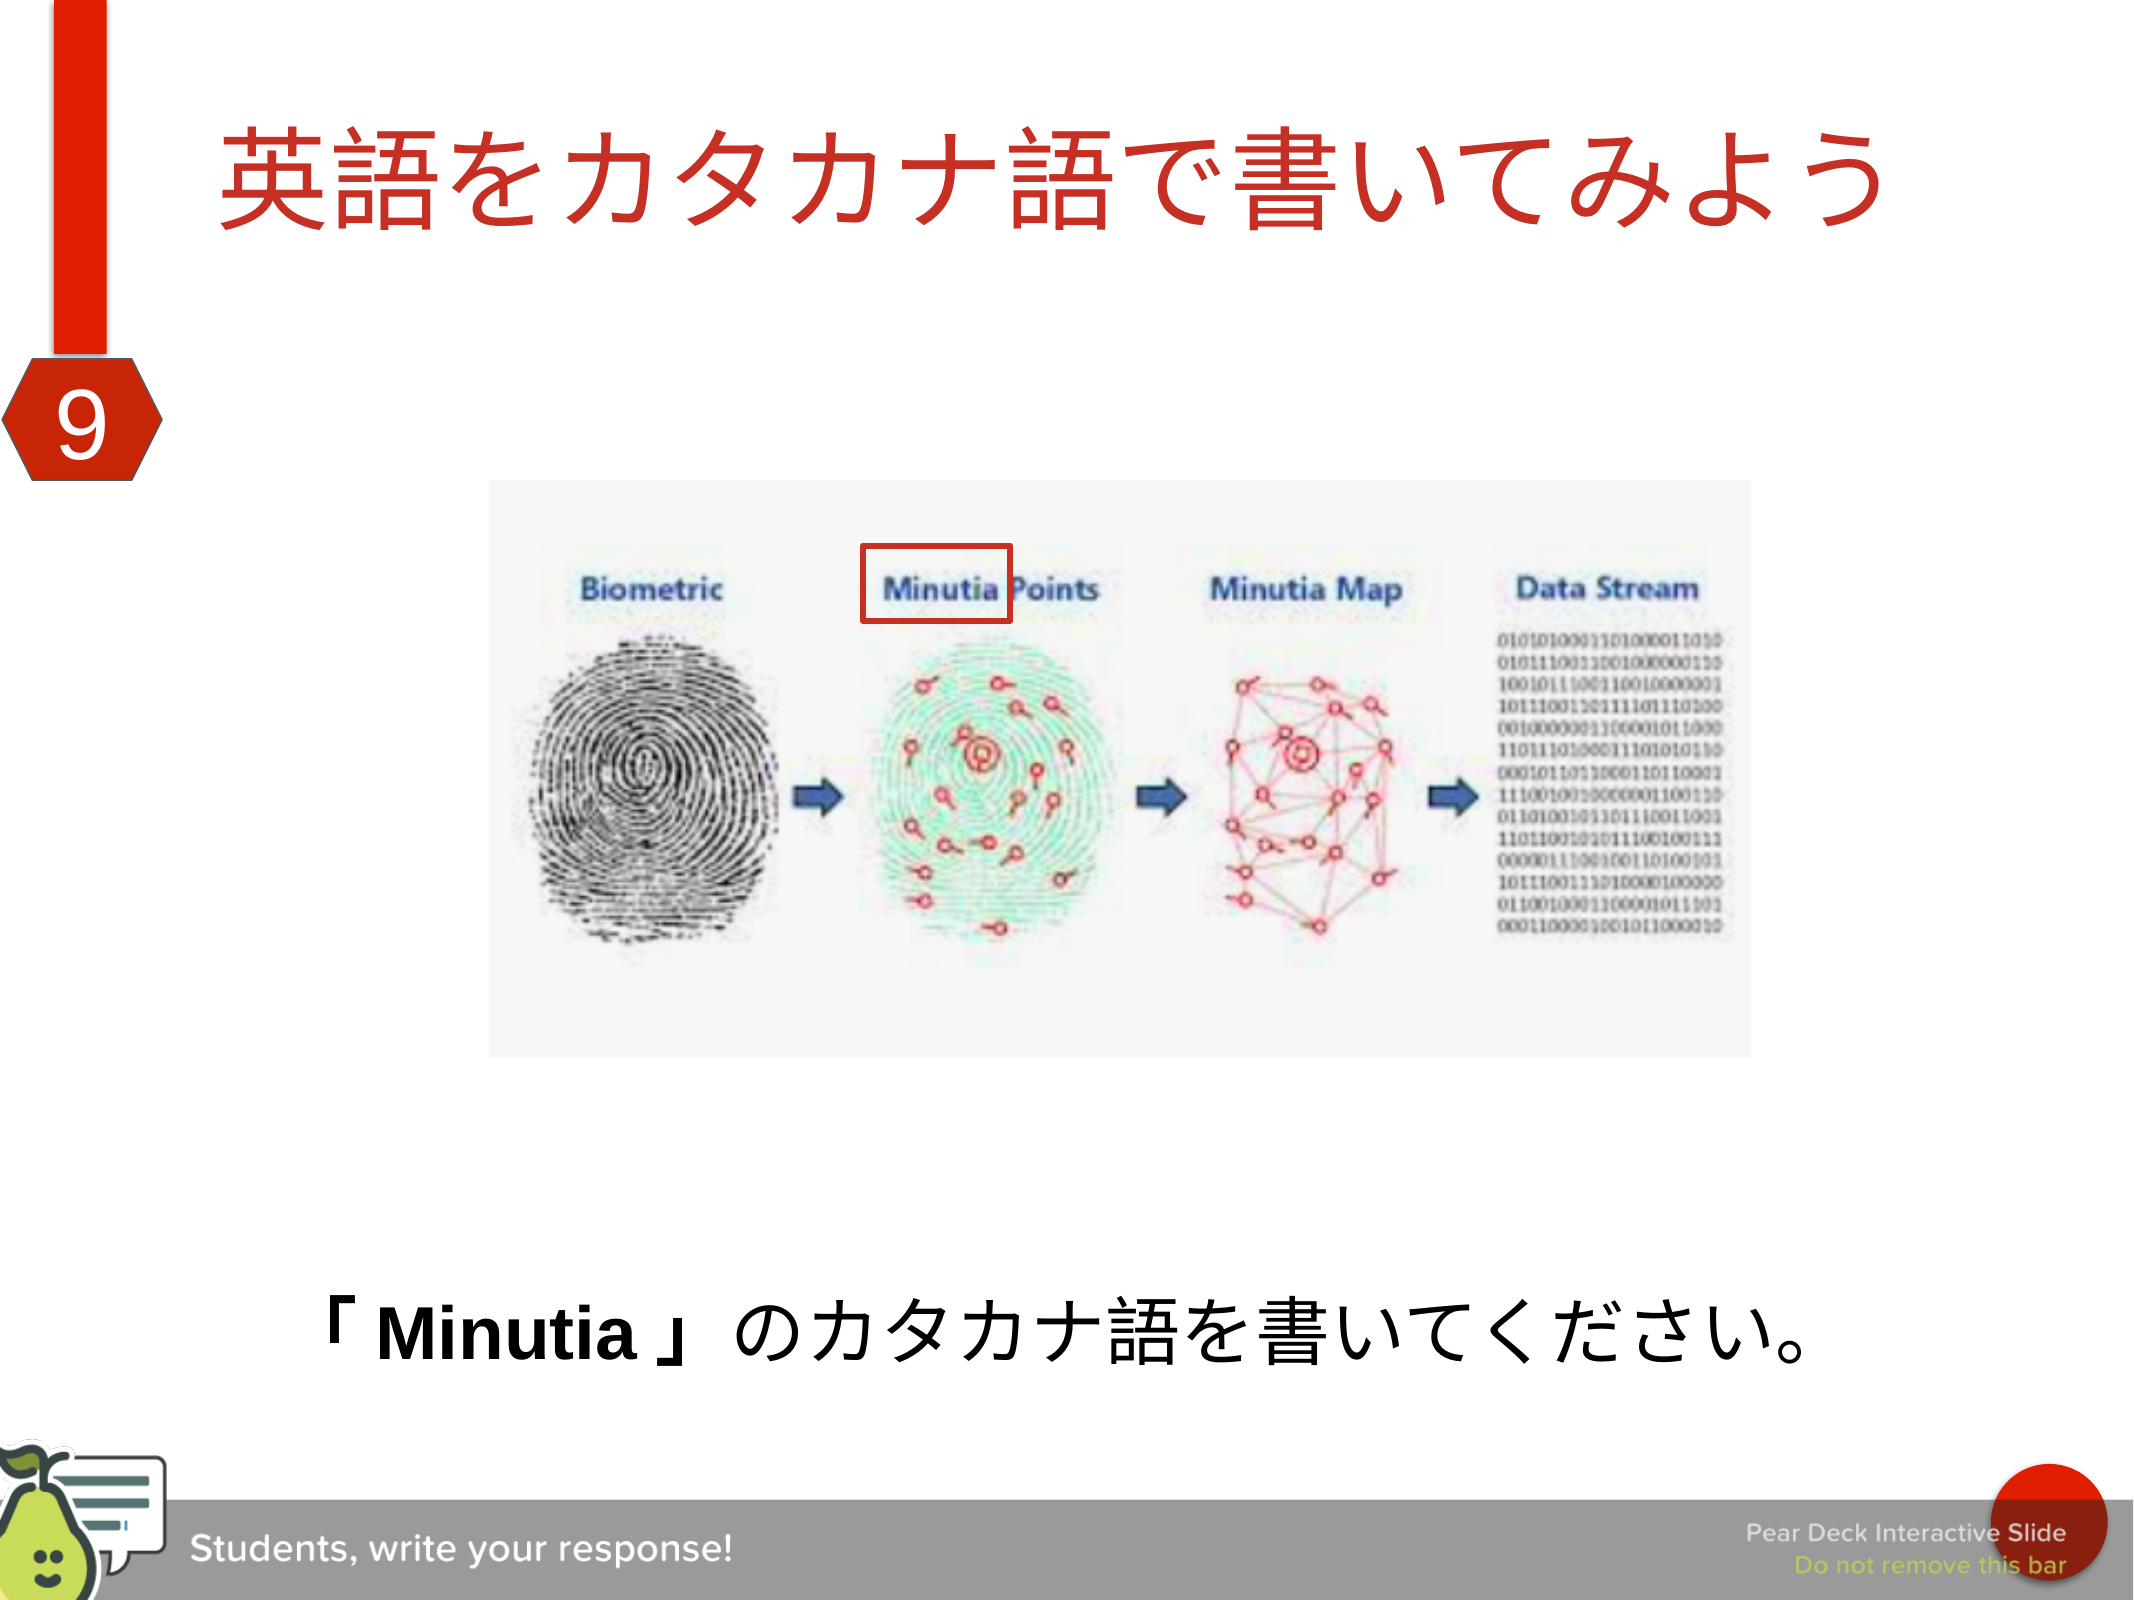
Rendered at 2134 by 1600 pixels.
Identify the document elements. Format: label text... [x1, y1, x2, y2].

text_box 9 [2, 358, 163, 481]
picture [489, 479, 1751, 1058]
text_box 「Minutia」のカタカナ語を書いてください。 [122, 1269, 2011, 1390]
picture [0, 1433, 2134, 1600]
title 英語をカタカナ語で書いてみよう [208, 11, 1927, 343]
